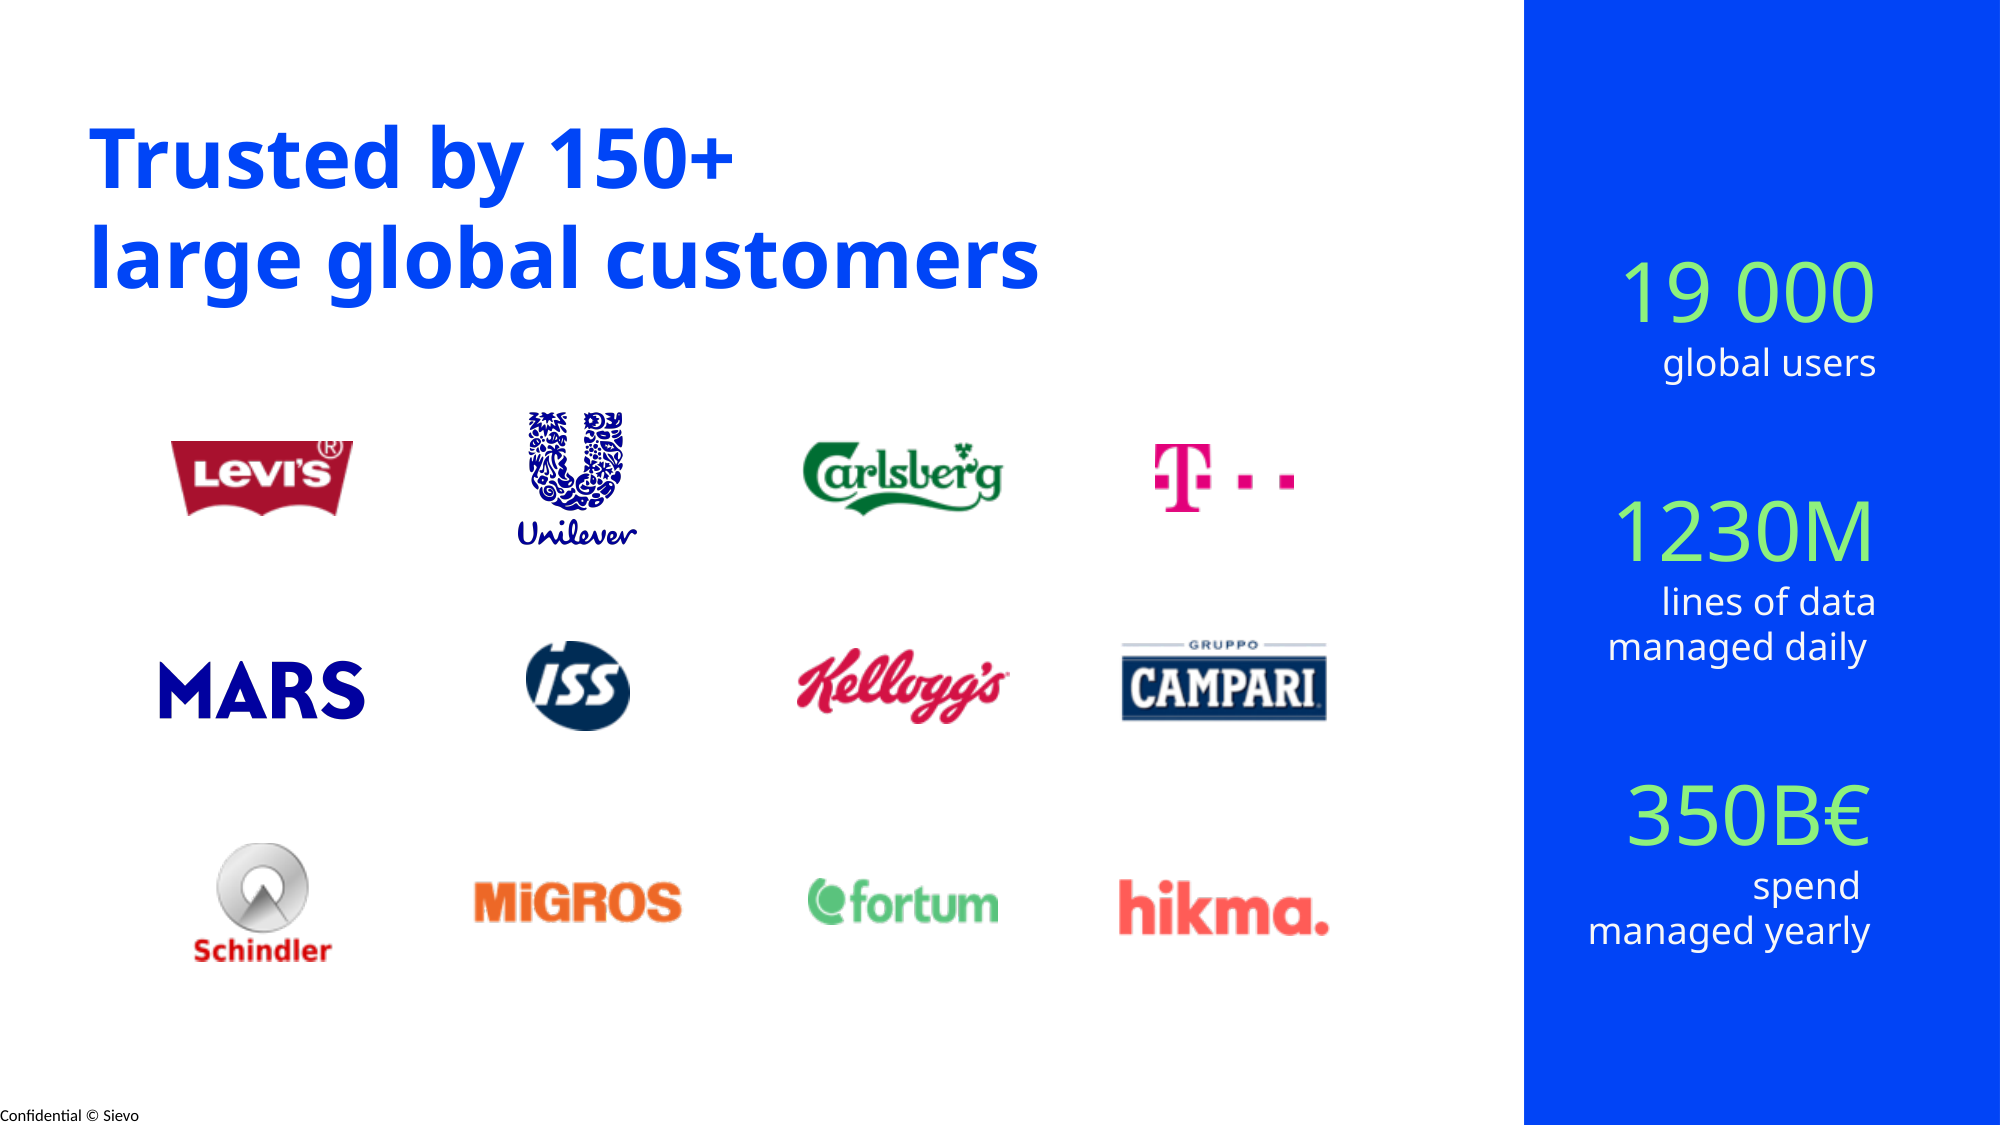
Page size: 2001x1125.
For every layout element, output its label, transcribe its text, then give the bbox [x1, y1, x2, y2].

picture [808, 878, 998, 925]
picture [472, 879, 685, 926]
picture [525, 641, 630, 731]
picture [797, 648, 1010, 724]
picture [1155, 444, 1294, 512]
picture [1111, 631, 1338, 730]
text_box Trusted by 150+ large global customers [73, 97, 1294, 313]
picture [802, 423, 1005, 536]
picture [158, 659, 366, 721]
picture [1119, 879, 1330, 936]
picture [1524, 0, 2000, 1125]
picture [171, 441, 353, 516]
picture [518, 412, 637, 545]
picture [168, 843, 358, 962]
